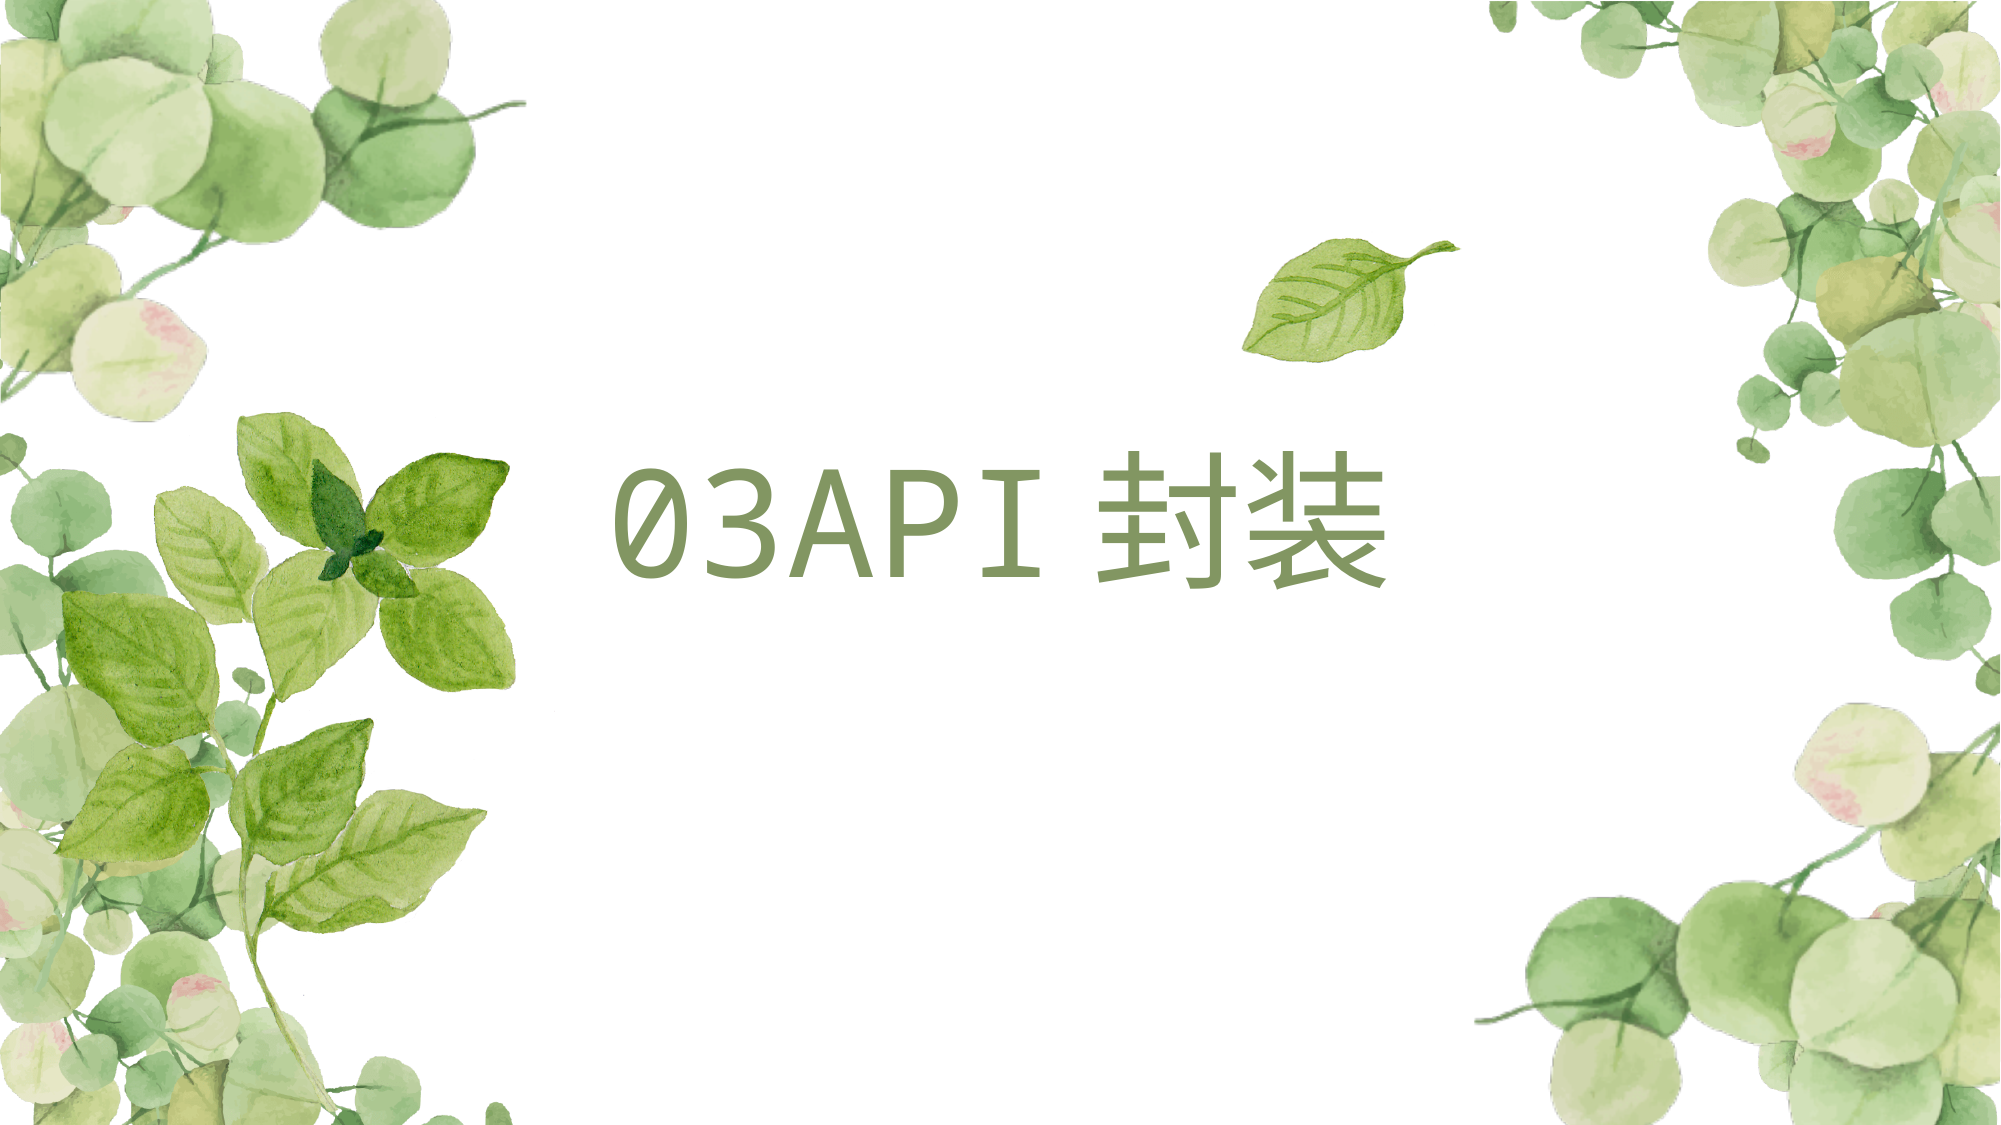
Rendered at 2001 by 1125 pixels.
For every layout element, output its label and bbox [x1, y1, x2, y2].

picture [1019, 147, 1603, 474]
picture [0, 334, 706, 1125]
text_box [0, 0, 2000, 1125]
